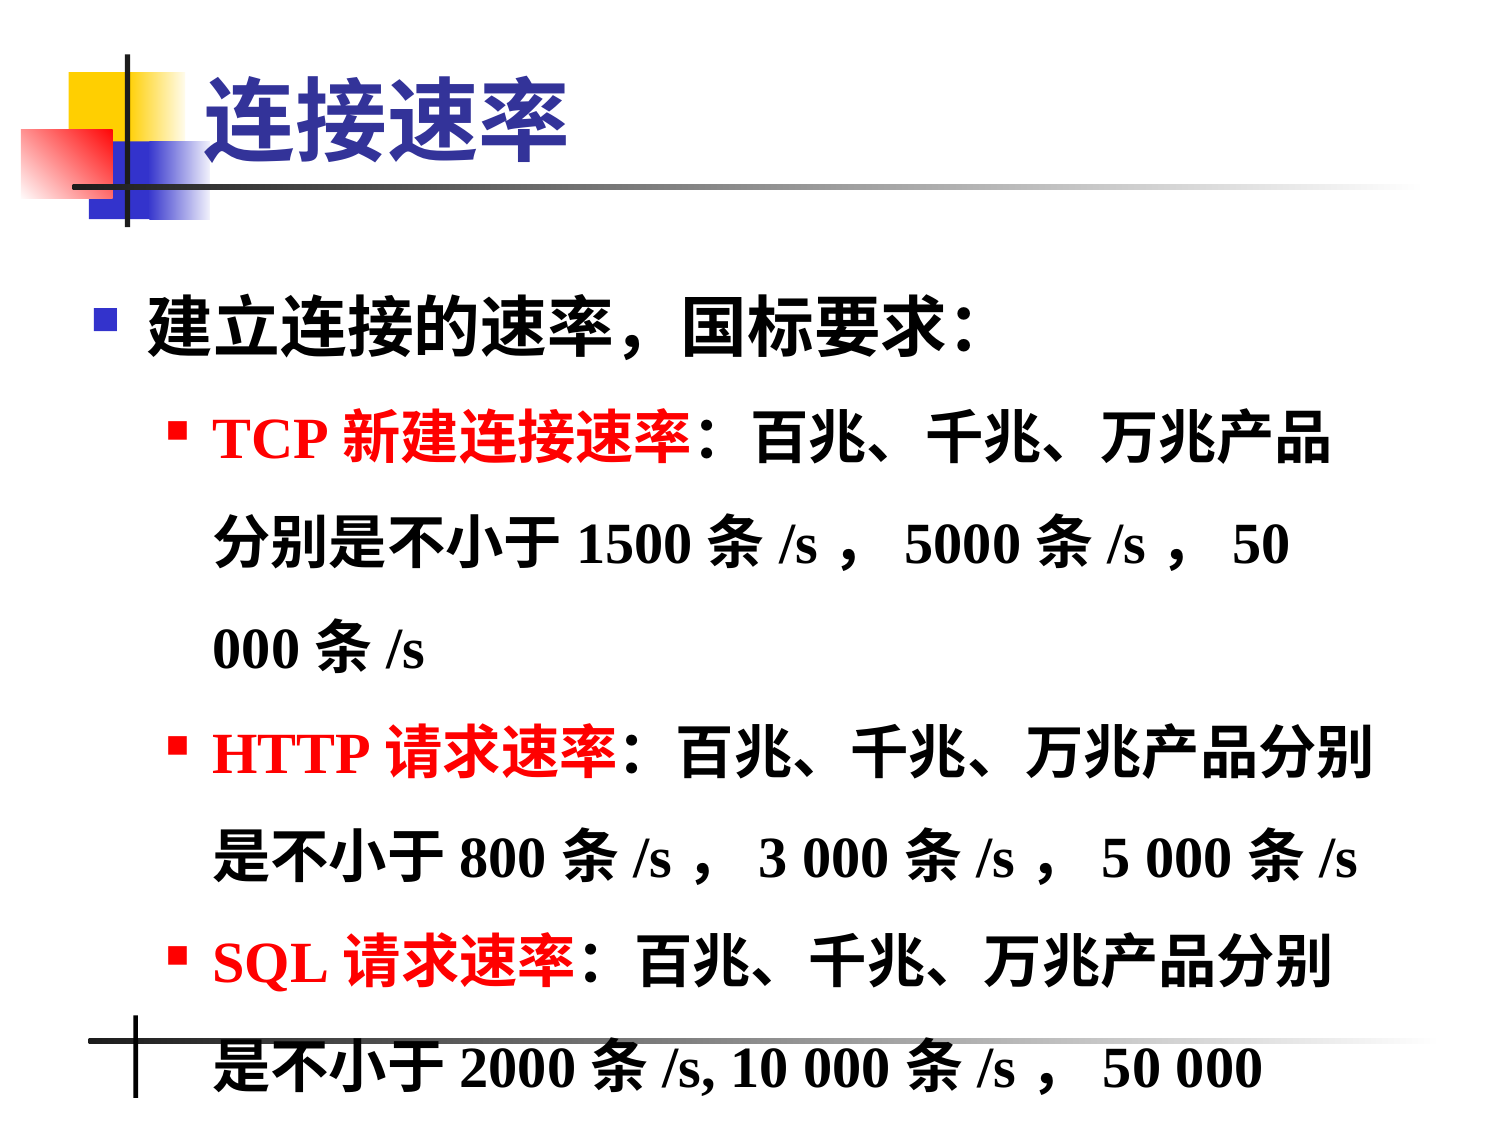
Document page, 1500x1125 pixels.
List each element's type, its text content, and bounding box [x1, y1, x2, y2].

title 连接速率 [188, 23, 1468, 181]
list 建立连接的速率，国标要求： TCP新建连接速率：百兆、千兆、万兆产品分别是不小于1500条/s，5000条/s，50 000条/s HTTP请求速率：百兆、千兆、万兆产品分别是不小于800条/s，3 000条/s，5 000条/s SQL请求速率：百兆、千兆、万兆产品分别是不小于2000条/s, 10 000条/s，50 000条/s [75, 237, 1401, 1003]
